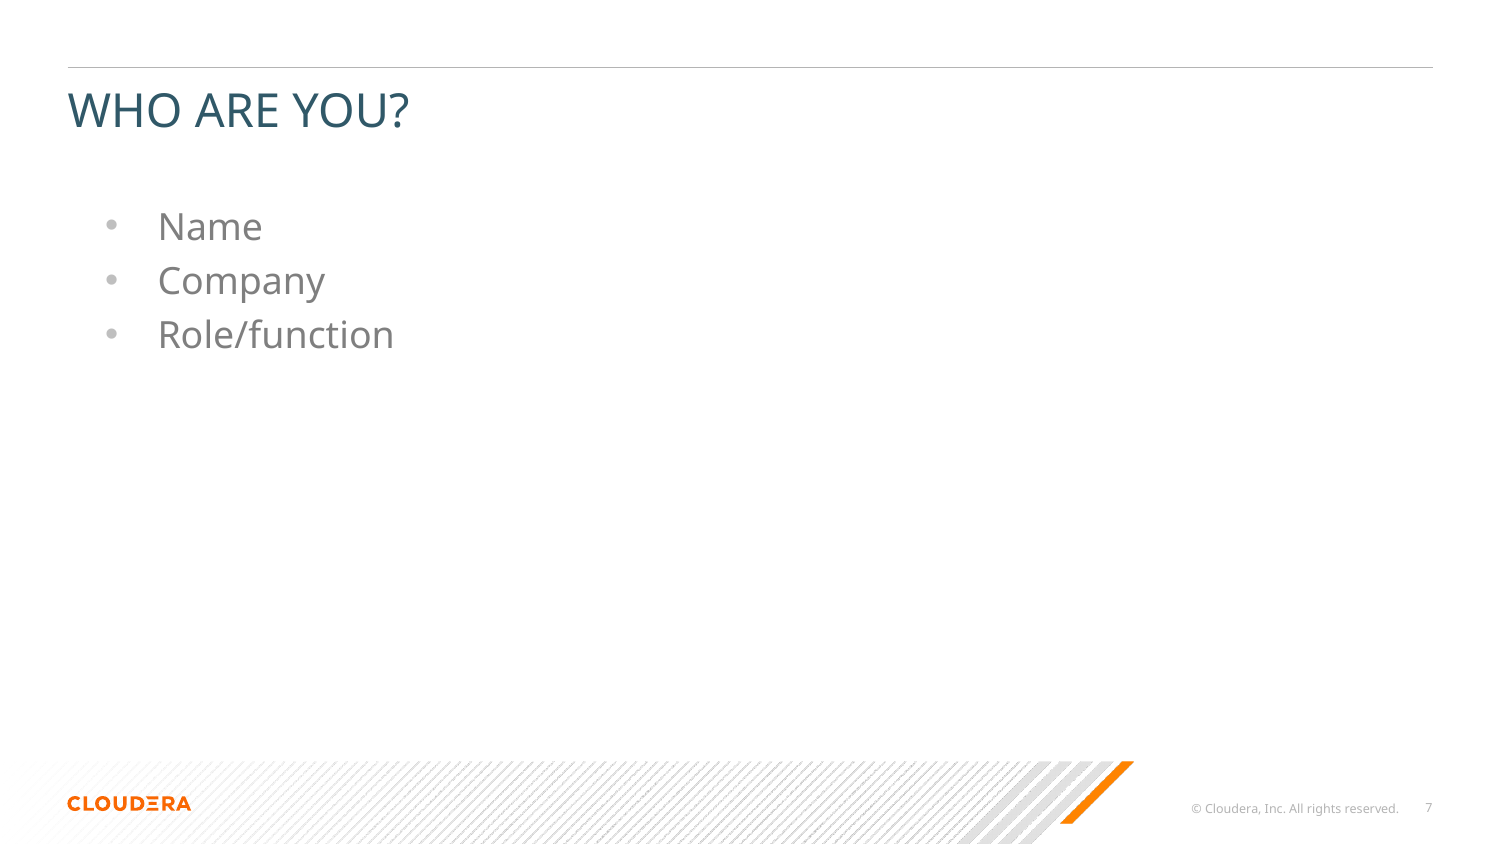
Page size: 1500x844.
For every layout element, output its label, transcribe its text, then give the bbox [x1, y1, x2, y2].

list Name Company Role/function [67, 194, 1433, 765]
title WHO ARE YOU? [67, 75, 1433, 145]
picture [0, 761, 1134, 844]
